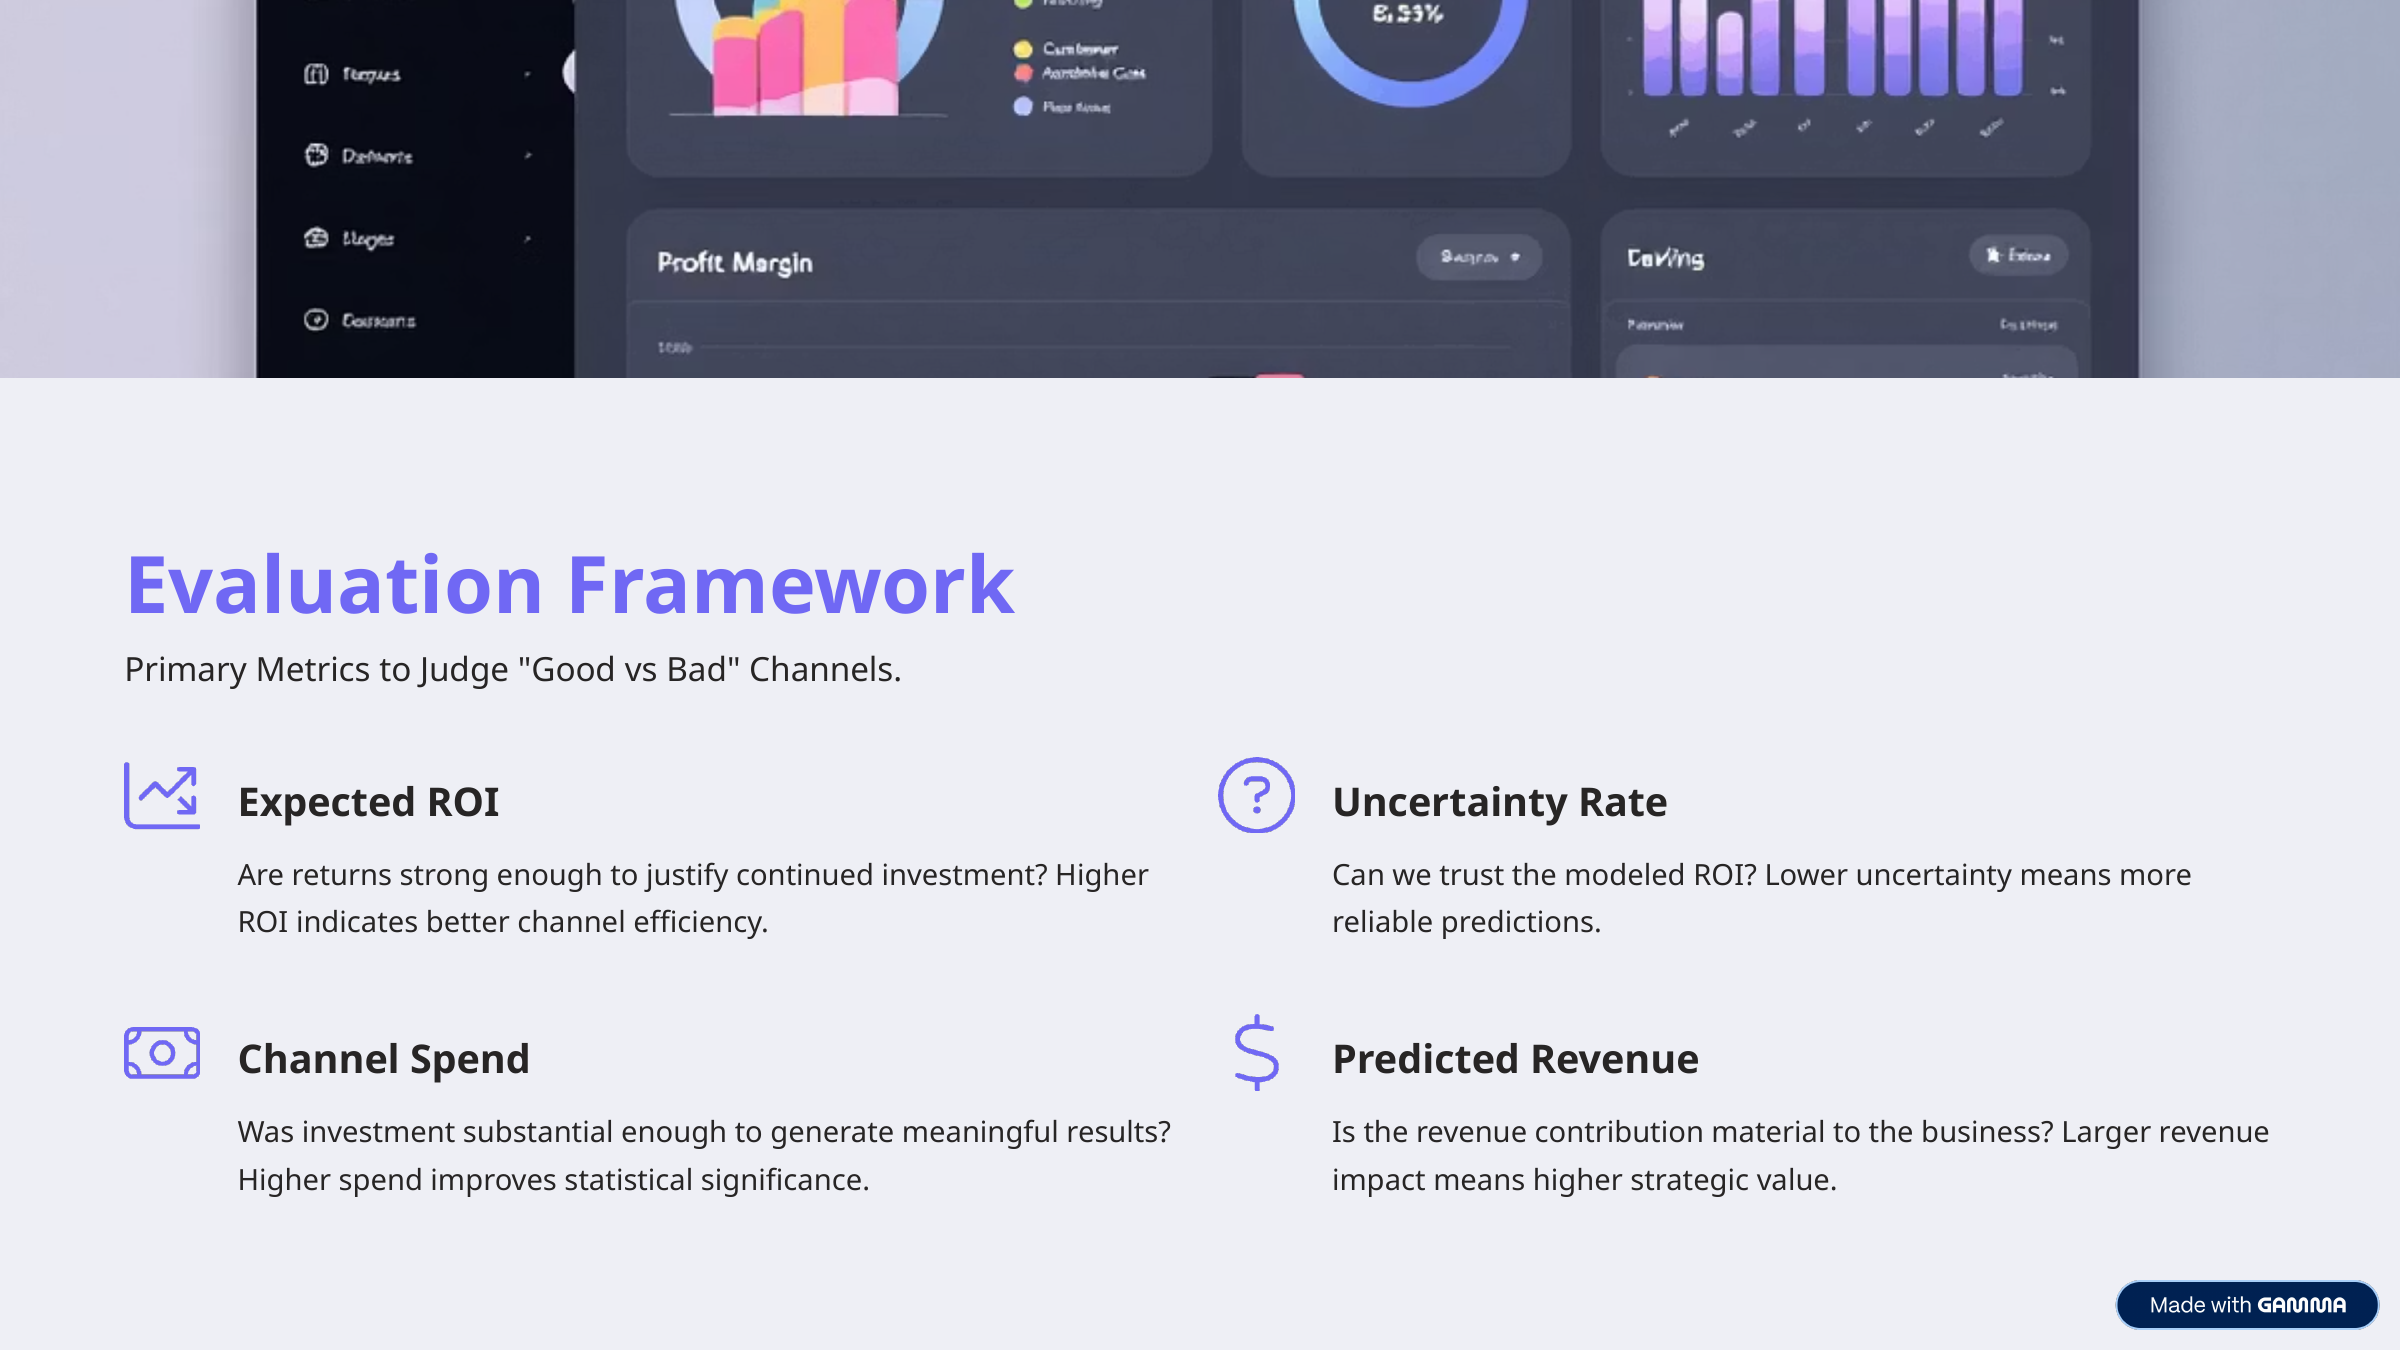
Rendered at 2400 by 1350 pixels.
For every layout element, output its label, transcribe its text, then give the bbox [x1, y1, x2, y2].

text_box Was investment substantial enough to generate meaningful results? Higher spend improves statistical significance. [237, 1100, 1181, 1198]
text_box Is the revenue contribution material to the business? Larger revenue impact means higher strategic value. [1332, 1100, 2276, 1198]
text_box Primary Metrics to Judge "Good vs Bad" Channels. [124, 640, 2276, 689]
text_box Are returns strong enough to justify continued investment? Higher ROI indicates better channel efficiency. [237, 842, 1181, 940]
text_box Channel Spend [237, 1032, 636, 1083]
picture [2106, 1271, 2389, 1339]
picture [1218, 757, 1295, 833]
text_box Predicted Revenue [1332, 1032, 1730, 1083]
picture [1218, 1014, 1295, 1091]
text_box Expected ROI [237, 775, 636, 825]
picture [0, 0, 2400, 378]
picture [124, 1014, 200, 1091]
picture [124, 757, 200, 833]
text_box Uncertainty Rate [1332, 775, 1730, 825]
text_box Evaluation Framework [124, 530, 1360, 630]
text_box Can we trust the modeled ROI? Lower uncertainty means more reliable predictions. [1332, 842, 2276, 940]
